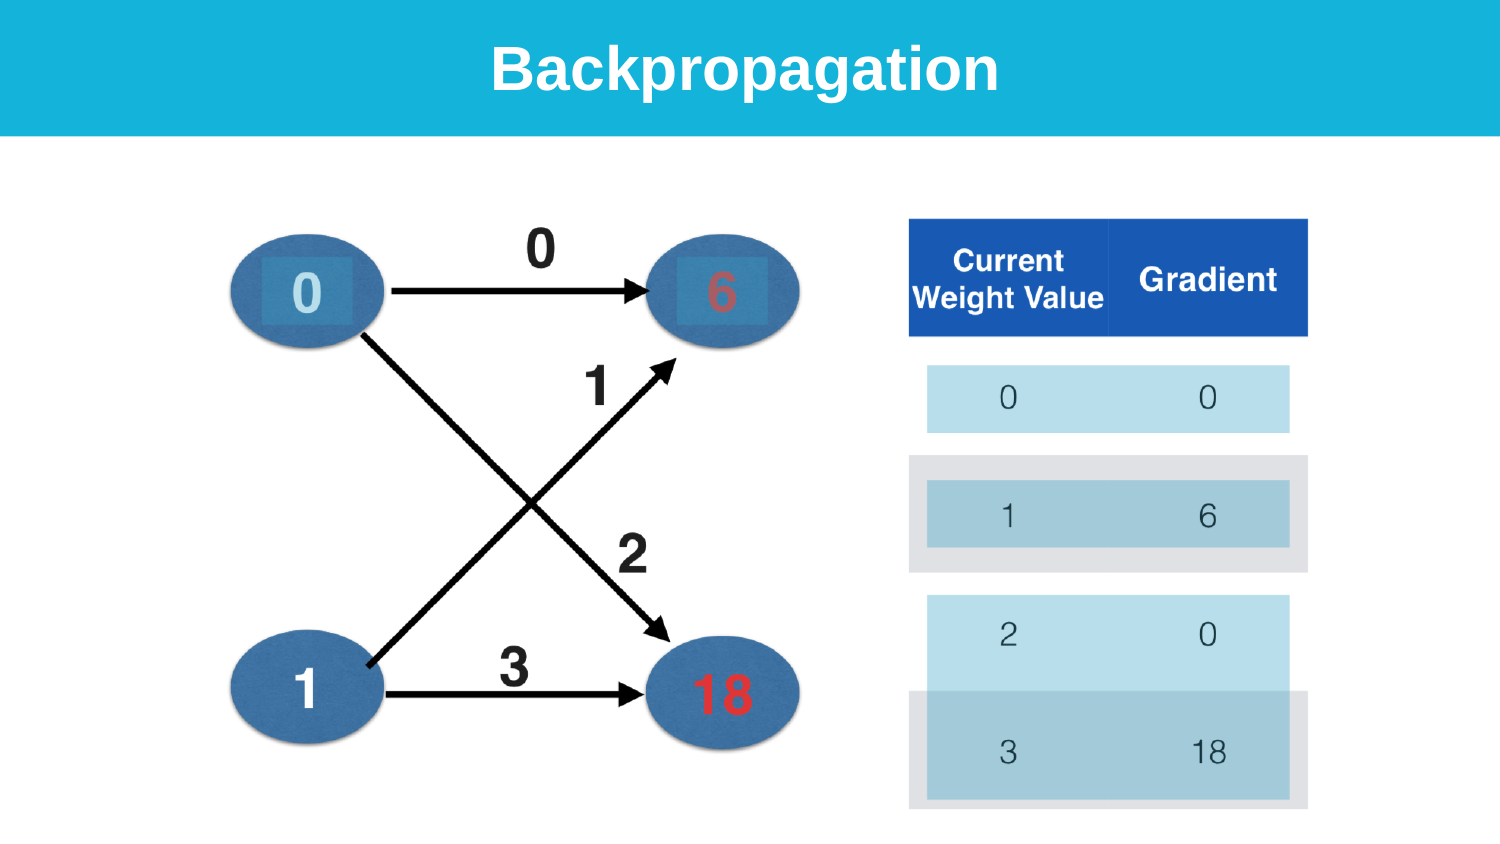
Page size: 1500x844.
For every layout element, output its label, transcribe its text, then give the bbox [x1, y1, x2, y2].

picture [206, 168, 1330, 826]
text_box Backpropagation [10, 13, 1482, 126]
text_box [0, 0, 1500, 137]
